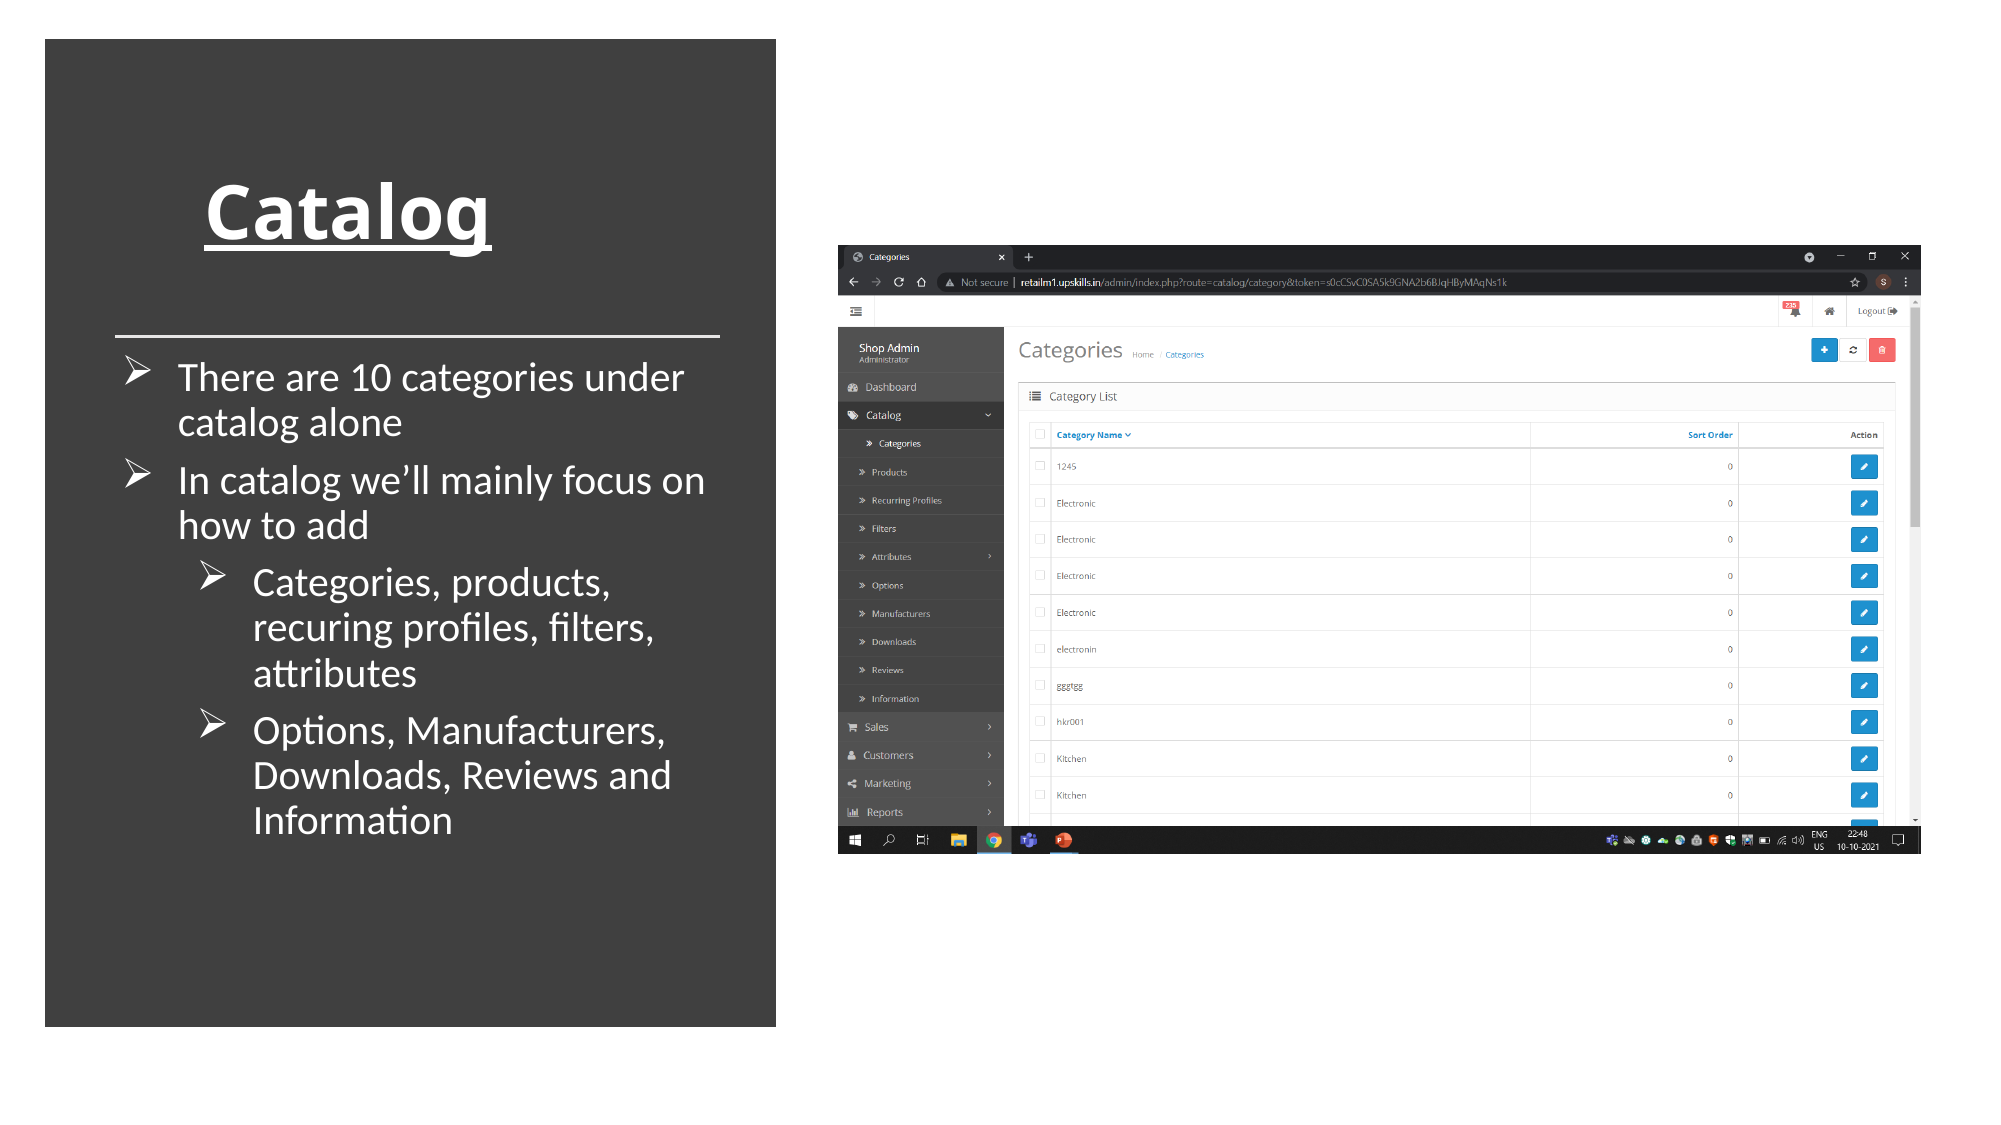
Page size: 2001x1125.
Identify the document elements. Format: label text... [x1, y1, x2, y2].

text_box [54, 49, 767, 1018]
text_box Catalog [97, 104, 725, 326]
picture [838, 245, 1921, 855]
text_box There are 10 categories under catalog alone In catalog we’ll mainly focus on how to add Categories, products, recuring profiles, filters, attributes Options, Manufacturers, Downloads, Reviews and Information [97, 348, 725, 967]
